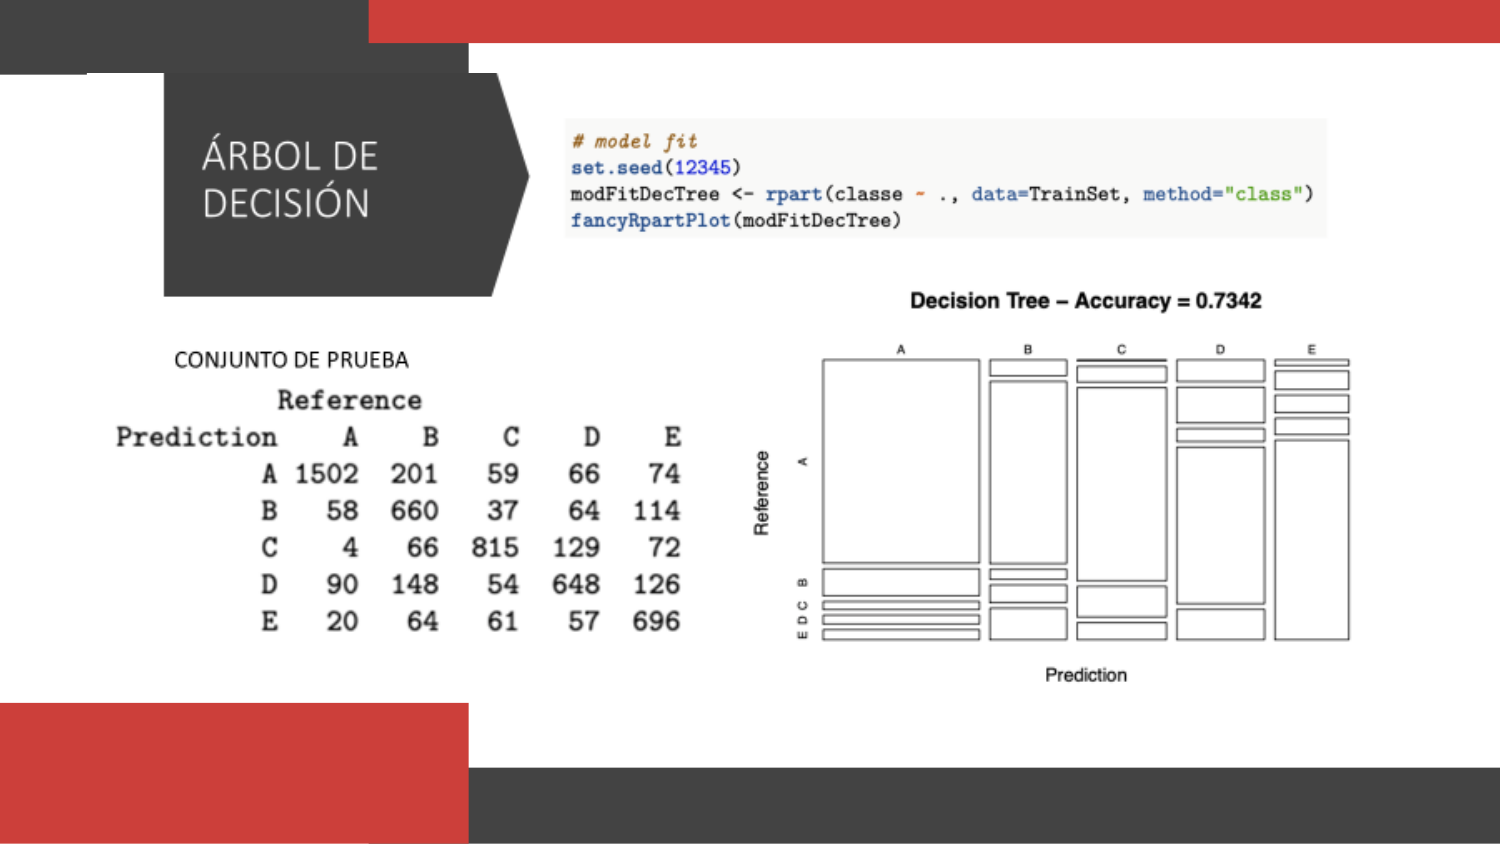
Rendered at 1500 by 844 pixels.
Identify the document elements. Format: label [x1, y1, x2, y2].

picture [86, 73, 1418, 702]
